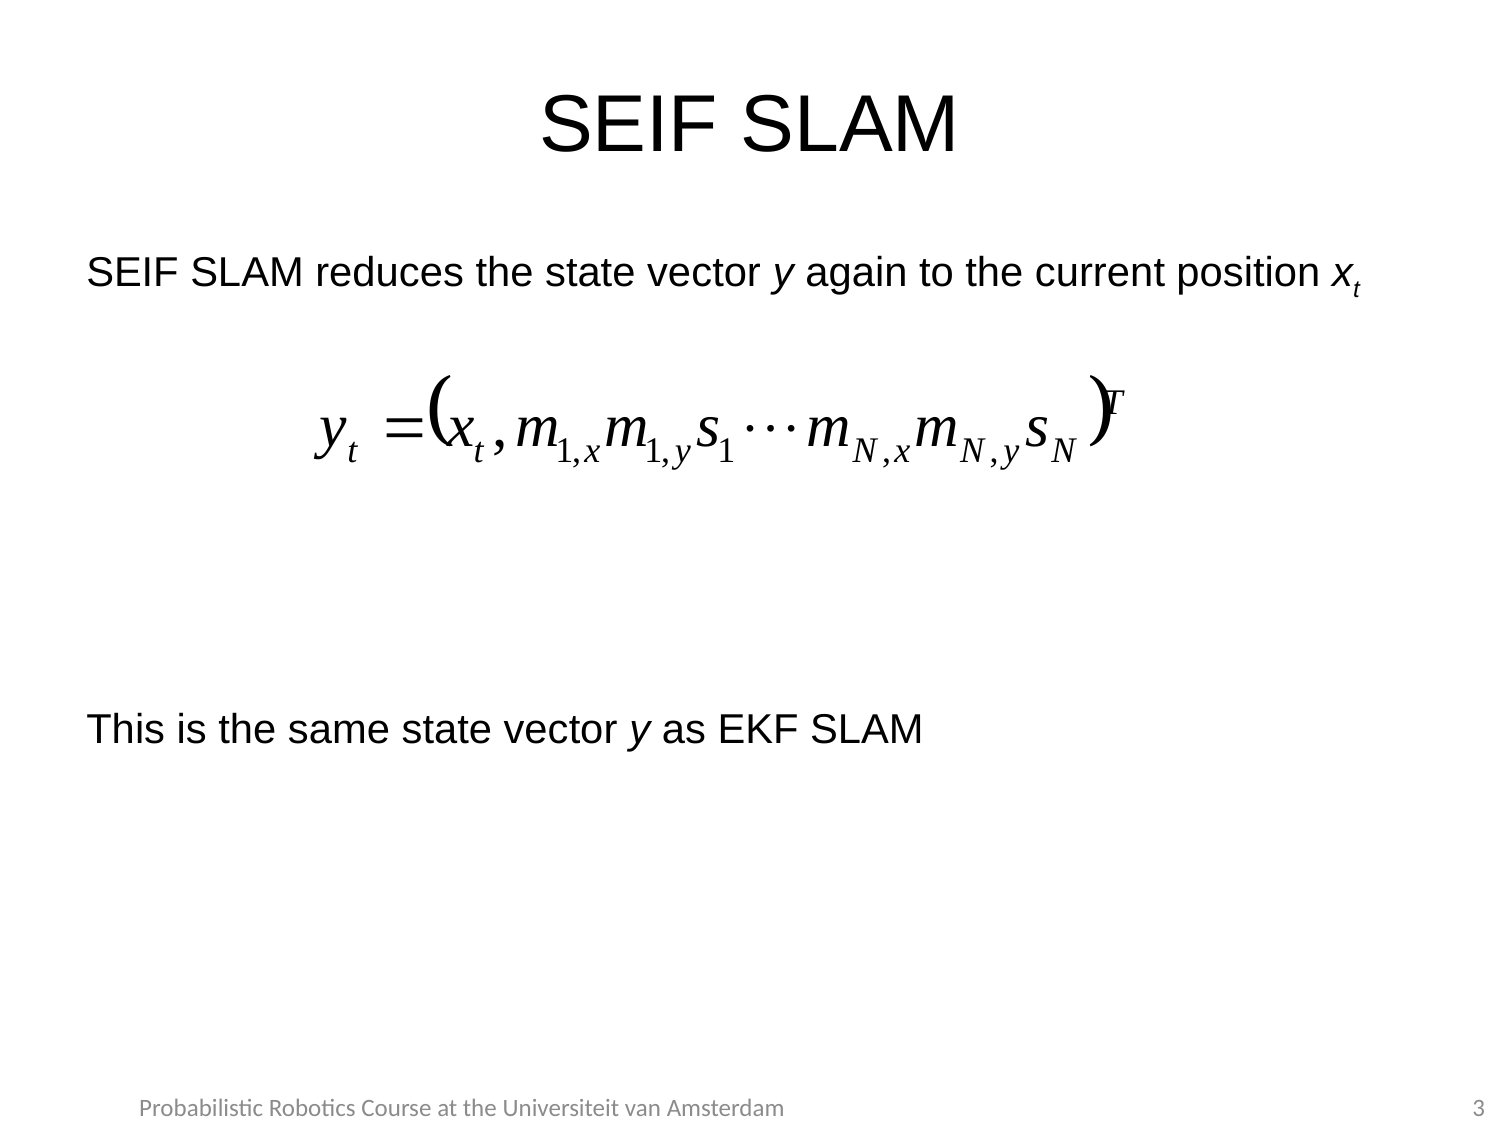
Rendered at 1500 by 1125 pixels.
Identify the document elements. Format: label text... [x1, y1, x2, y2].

footer Probabilistic Robotics Course at the Universiteit van Amsterdam [0, 1087, 925, 1125]
slide_number 3 [1187, 1087, 1500, 1125]
list SEIF SLAM reduces the state vector y again to the current position xt This is the same state vector y as EKF SLAM [71, 237, 1445, 1077]
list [304, 374, 1138, 483]
title SEIF SLAM [112, 62, 1388, 175]
